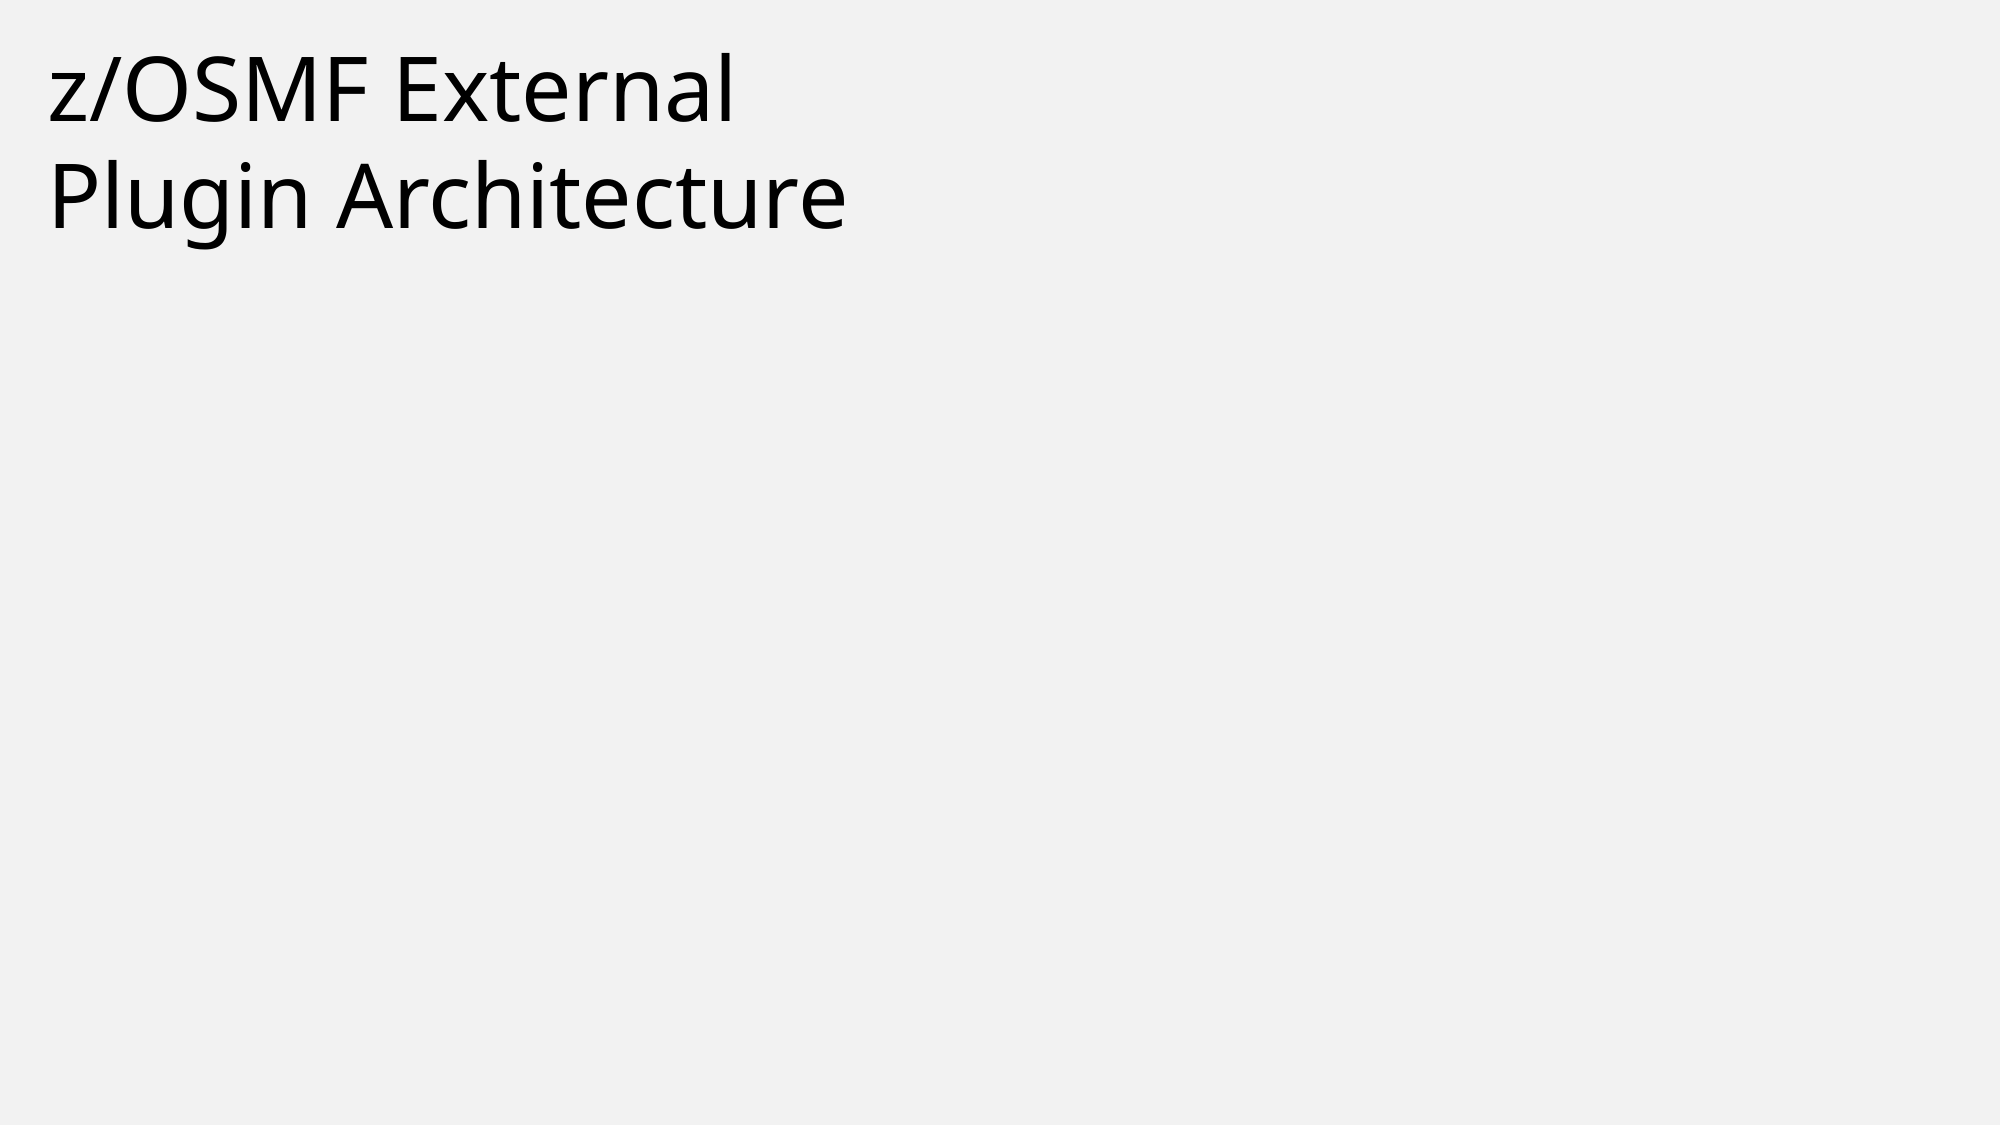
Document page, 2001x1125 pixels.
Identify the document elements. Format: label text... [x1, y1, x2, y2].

title z/OSMF External Plugin Architecture [46, 30, 954, 267]
